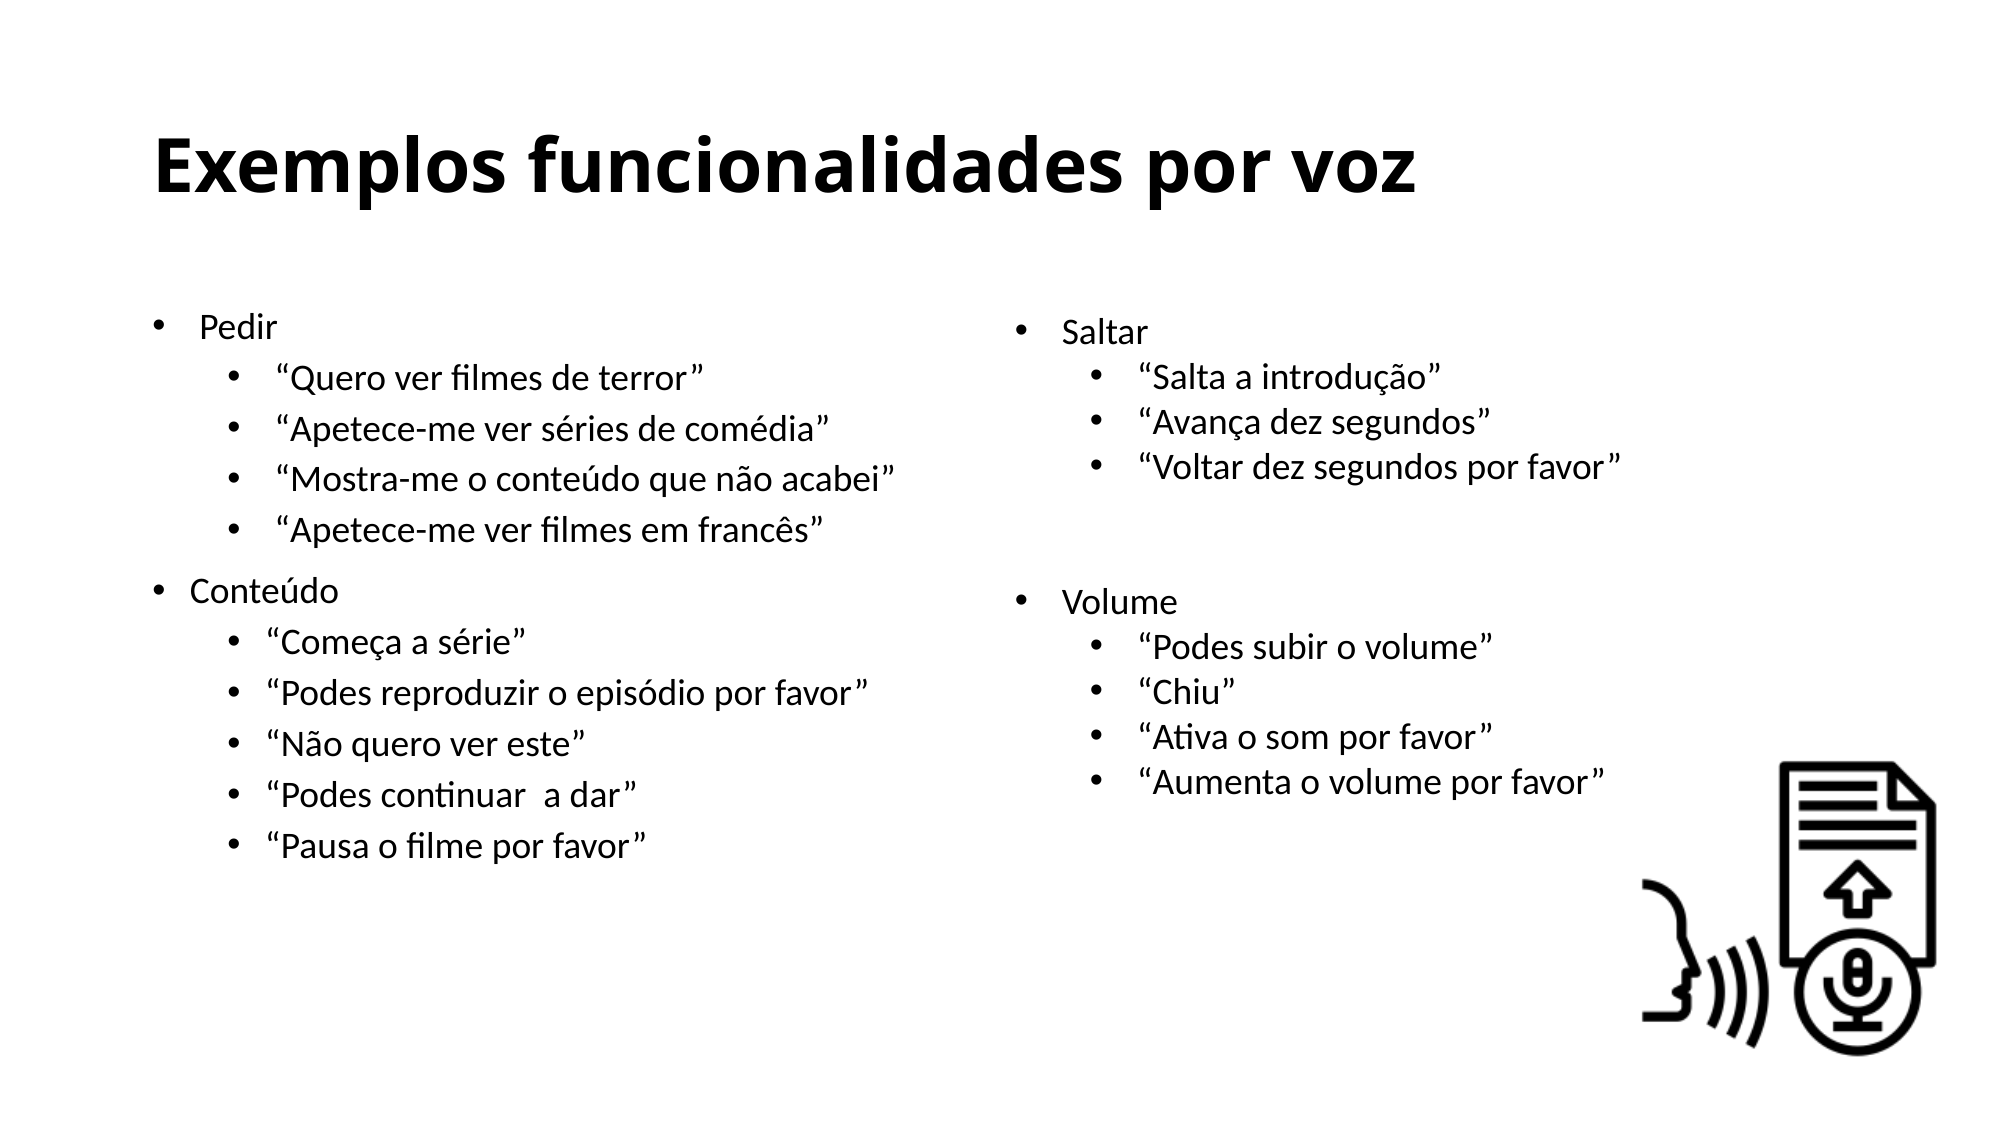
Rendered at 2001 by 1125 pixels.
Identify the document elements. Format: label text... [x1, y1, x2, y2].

picture [1632, 752, 1946, 1066]
title Exemplos funcionalidades por voz [137, 59, 1863, 278]
text_box Saltar “Salta a introdução” “Avança dez segundos” “Voltar dez segundos por favor” Volume “Podes subir o volume” “Chiu” “Ativa o som por favor” “Aumenta o volume por favor” [1000, 299, 2000, 845]
list Pedir “Quero ver filmes de terror” “Apetece-me ver séries de comédia” “Mostra-me o conteúdo que não acabei” “Apetece-me ver filmes em francês” Conteúdo “Começa a série” “Podes reproduzir o episódio por favor” “Não quero ver este” “Podes continuar a dar” “Pausa o filme por favor” [137, 299, 1632, 1014]
